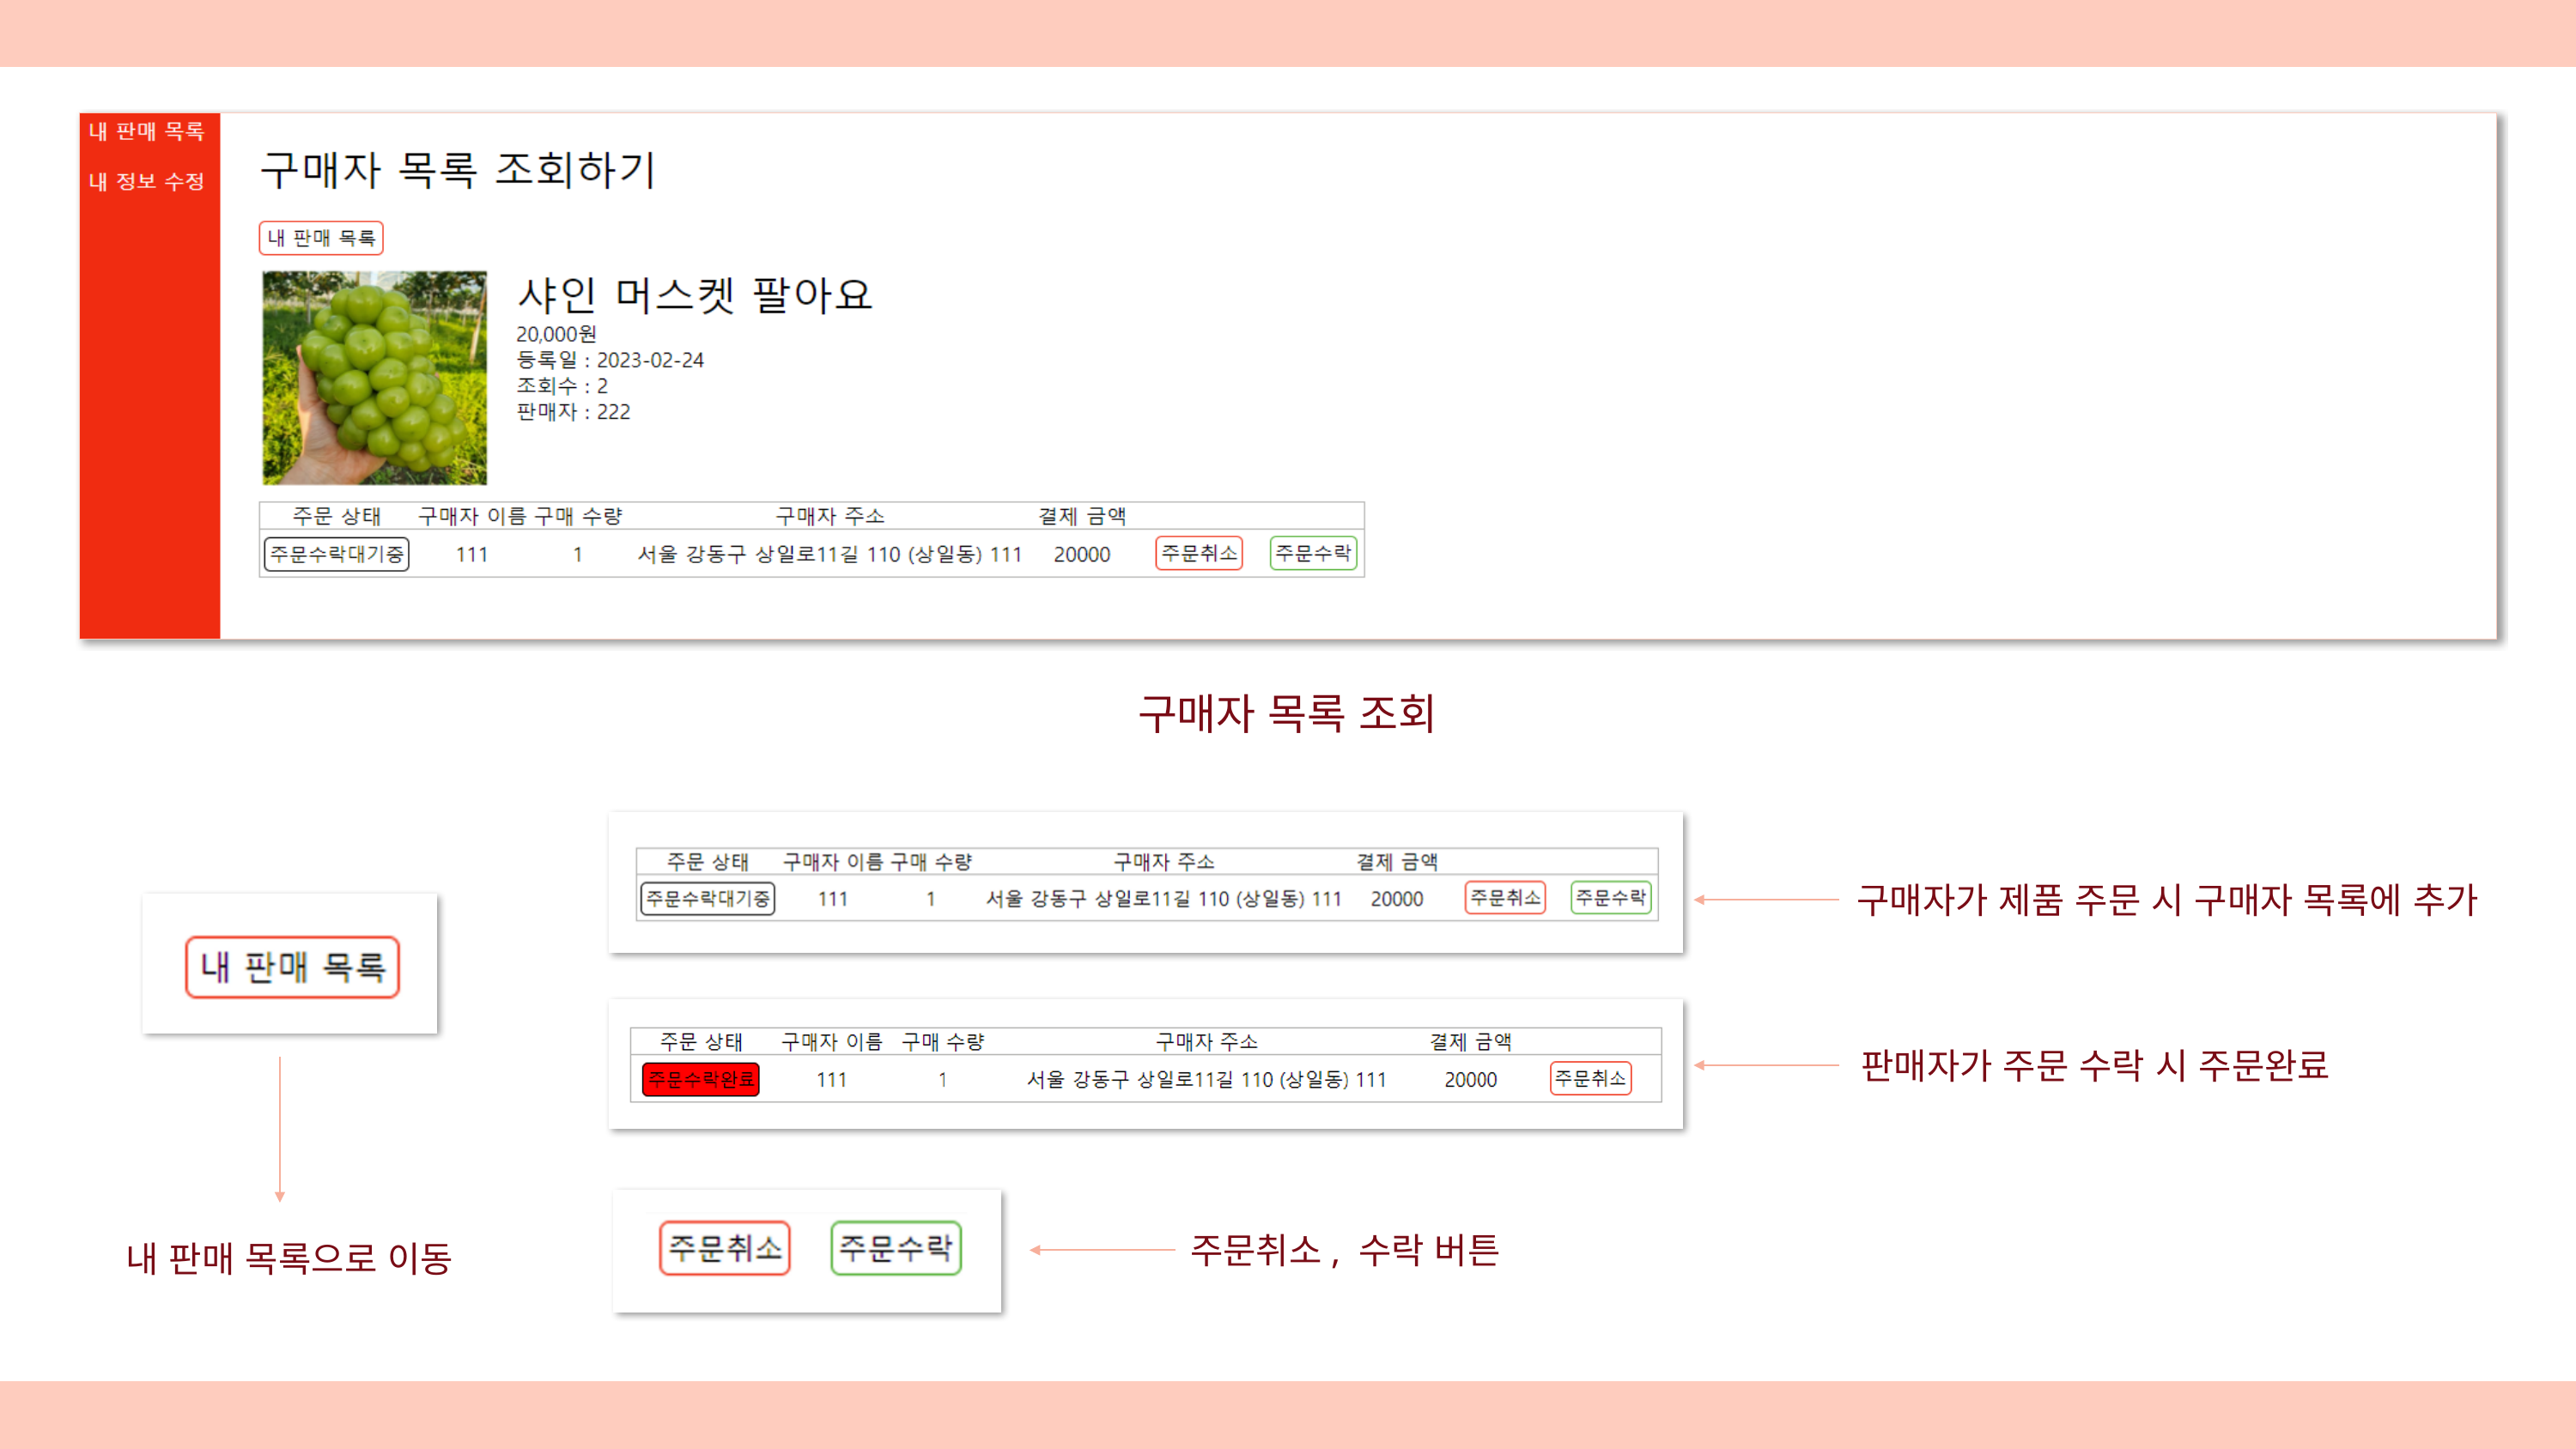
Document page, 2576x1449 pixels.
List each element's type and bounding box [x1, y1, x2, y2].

text_box [21, 893, 559, 1288]
picture [0, 66, 2576, 1382]
text_box [79, 112, 2497, 744]
text_box [609, 812, 2497, 1313]
